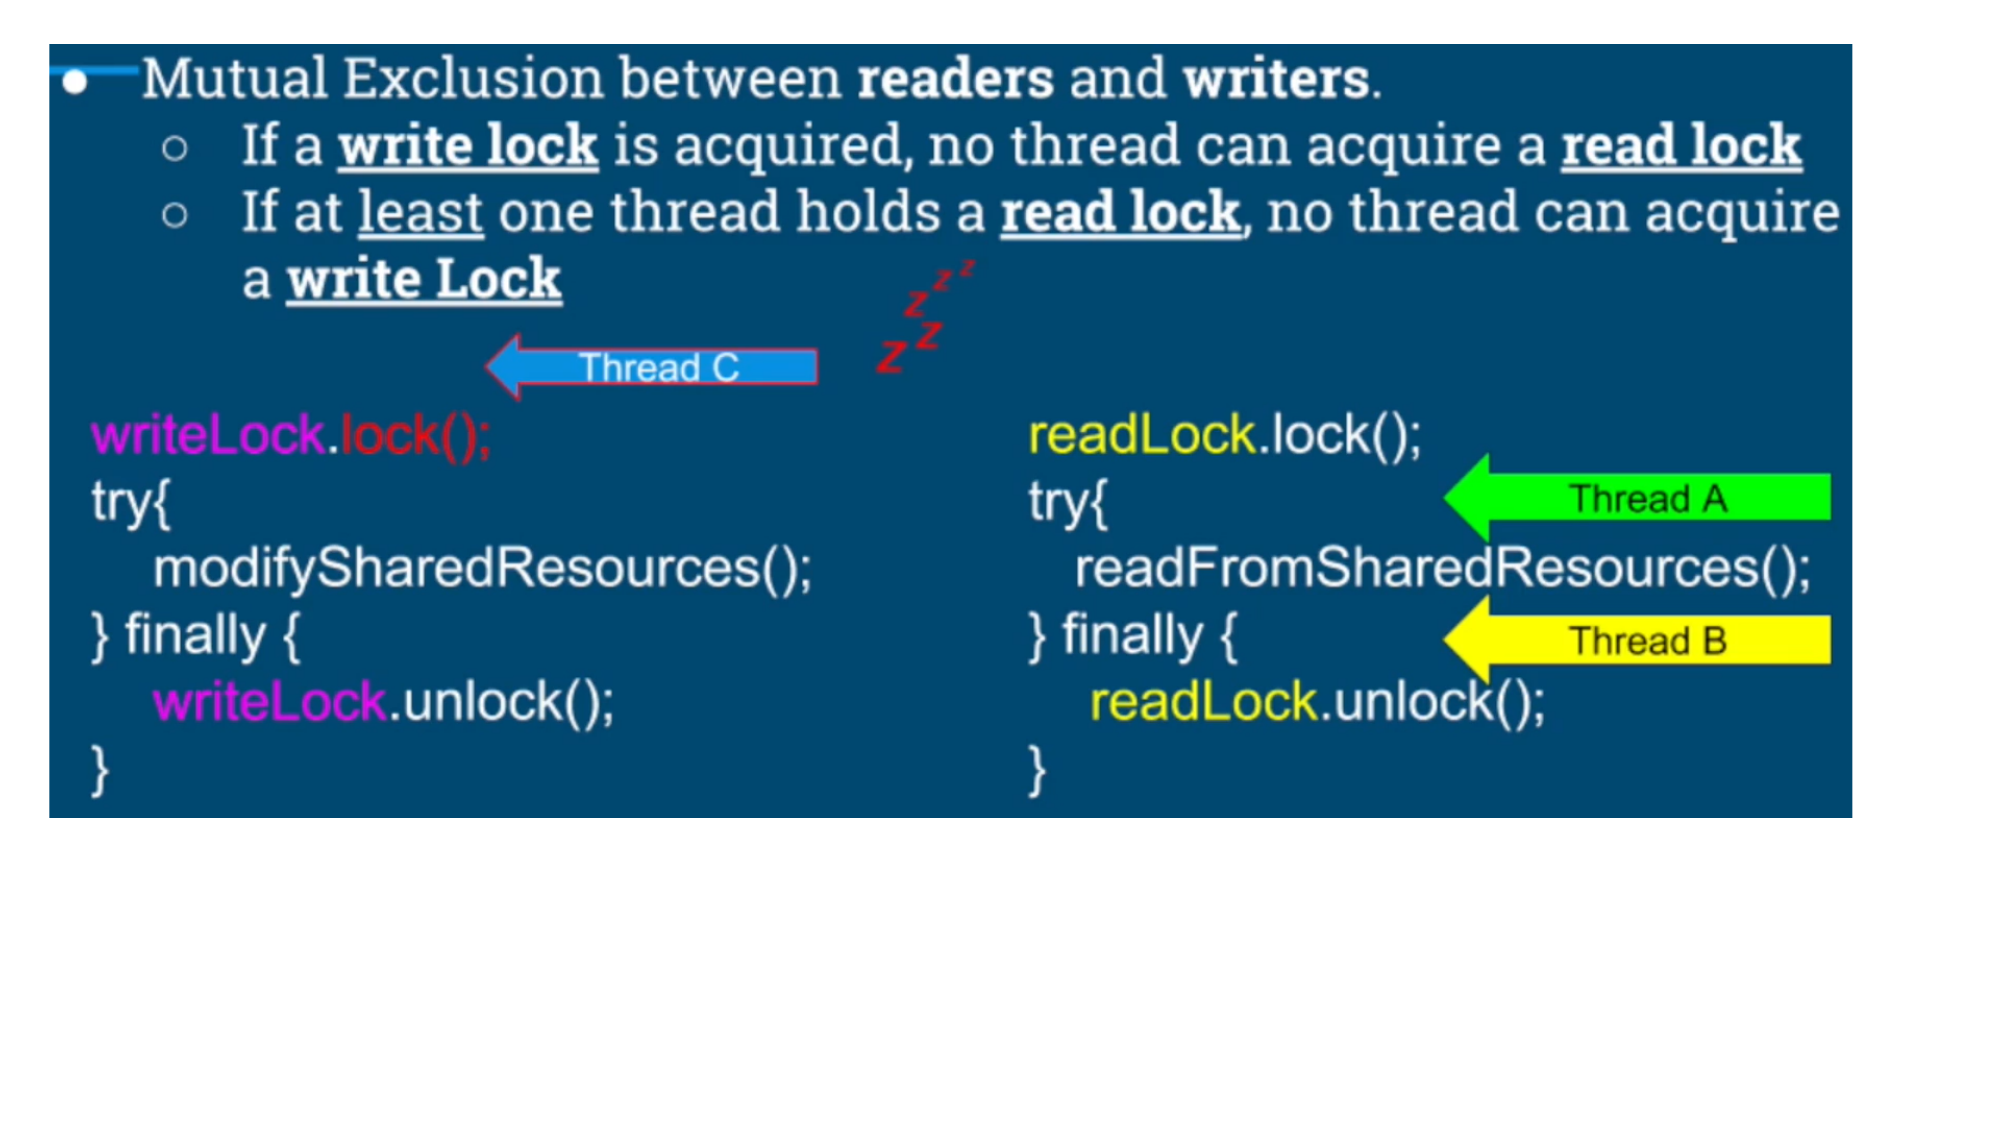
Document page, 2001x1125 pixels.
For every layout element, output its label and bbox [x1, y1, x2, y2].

picture [49, 44, 1853, 819]
